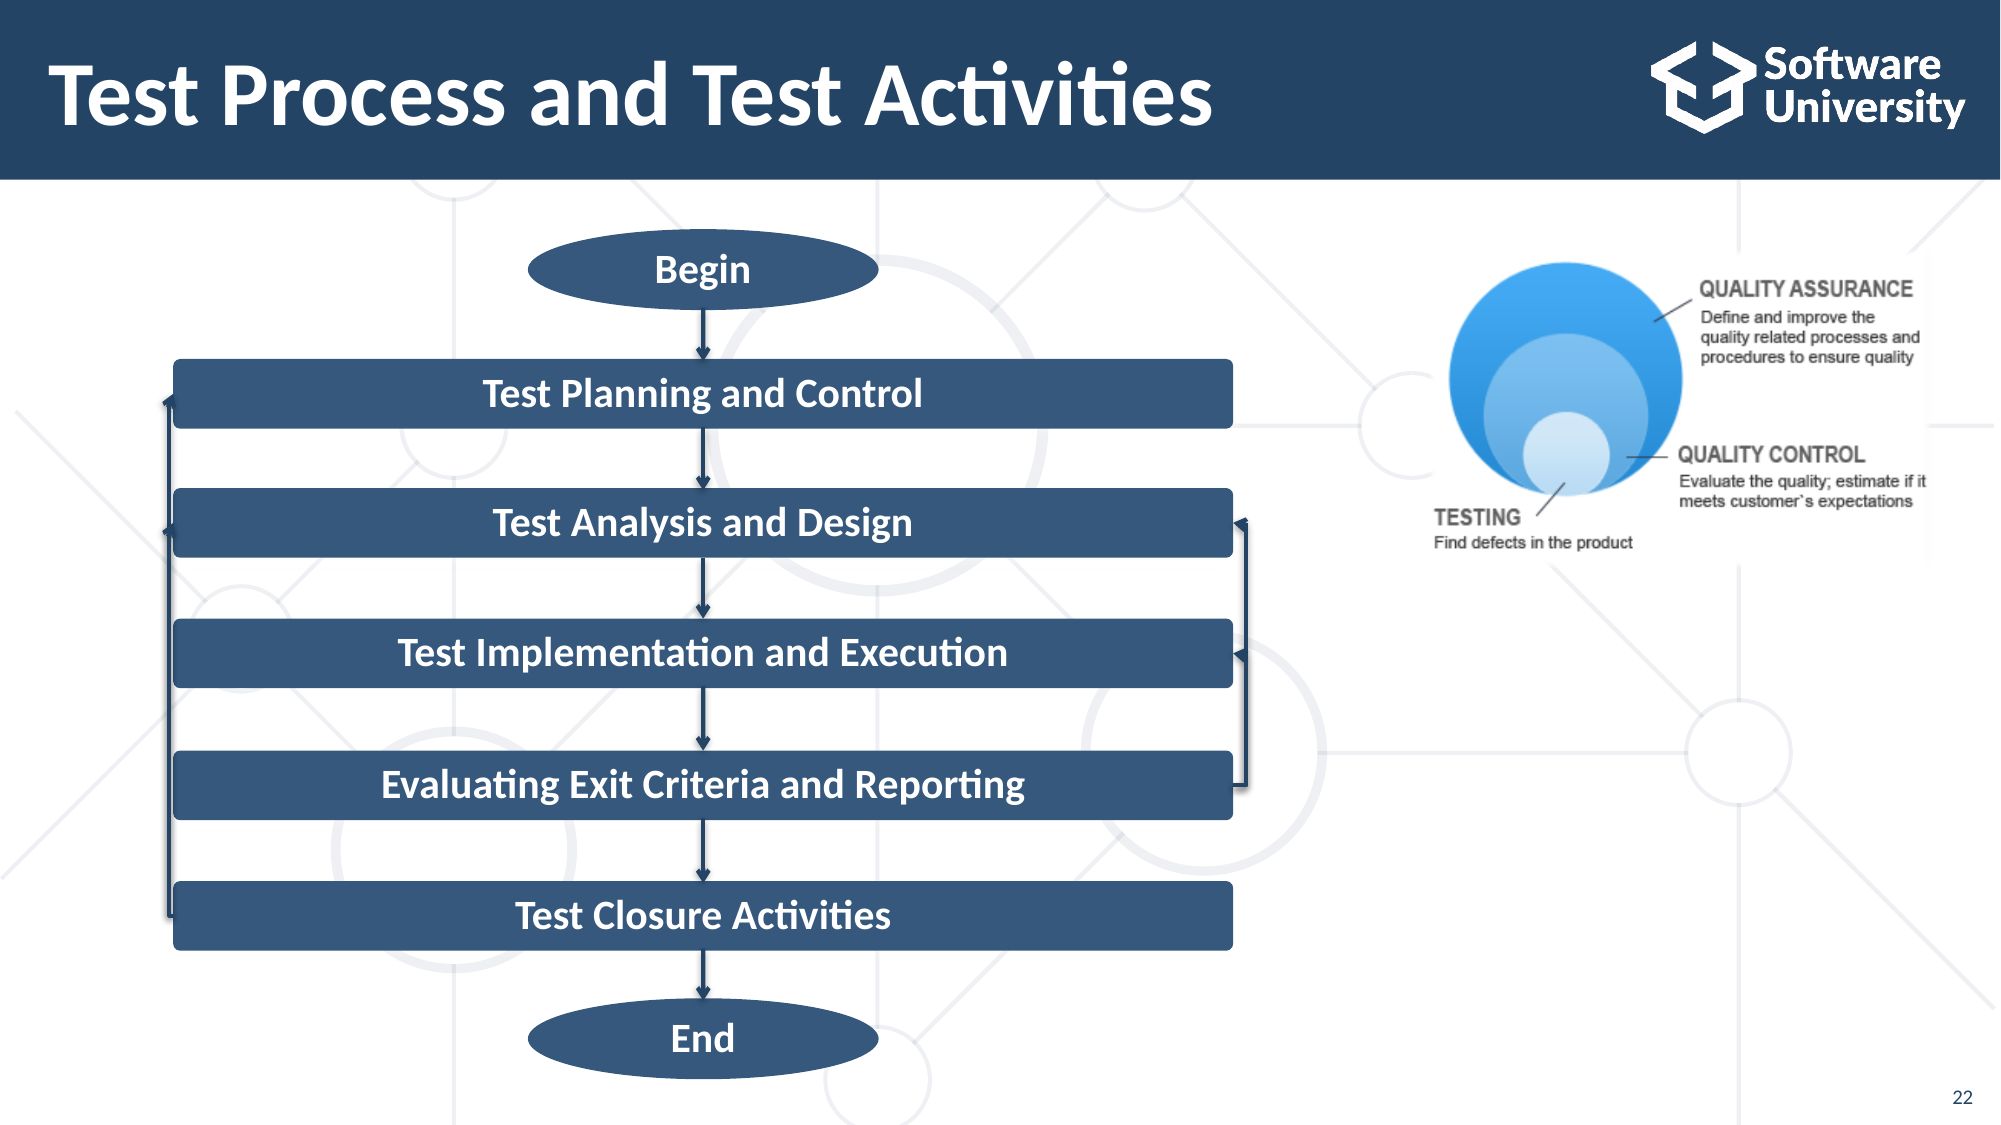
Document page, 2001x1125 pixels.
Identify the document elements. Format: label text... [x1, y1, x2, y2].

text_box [527, 228, 879, 311]
text_box [25, 0, 517, 321]
title Test Process and Test Activities [715, 16, 1625, 162]
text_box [527, 998, 879, 1080]
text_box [1232, 653, 1237, 786]
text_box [181, 487, 1234, 558]
text_box [517, 0, 715, 234]
picture [1651, 41, 1966, 134]
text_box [172, 393, 177, 522]
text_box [182, 618, 1227, 689]
slide_number 22 [1927, 1067, 1989, 1117]
picture [1393, 215, 1966, 602]
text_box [172, 358, 1234, 429]
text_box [172, 880, 1234, 951]
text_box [172, 522, 177, 917]
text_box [182, 750, 1234, 821]
